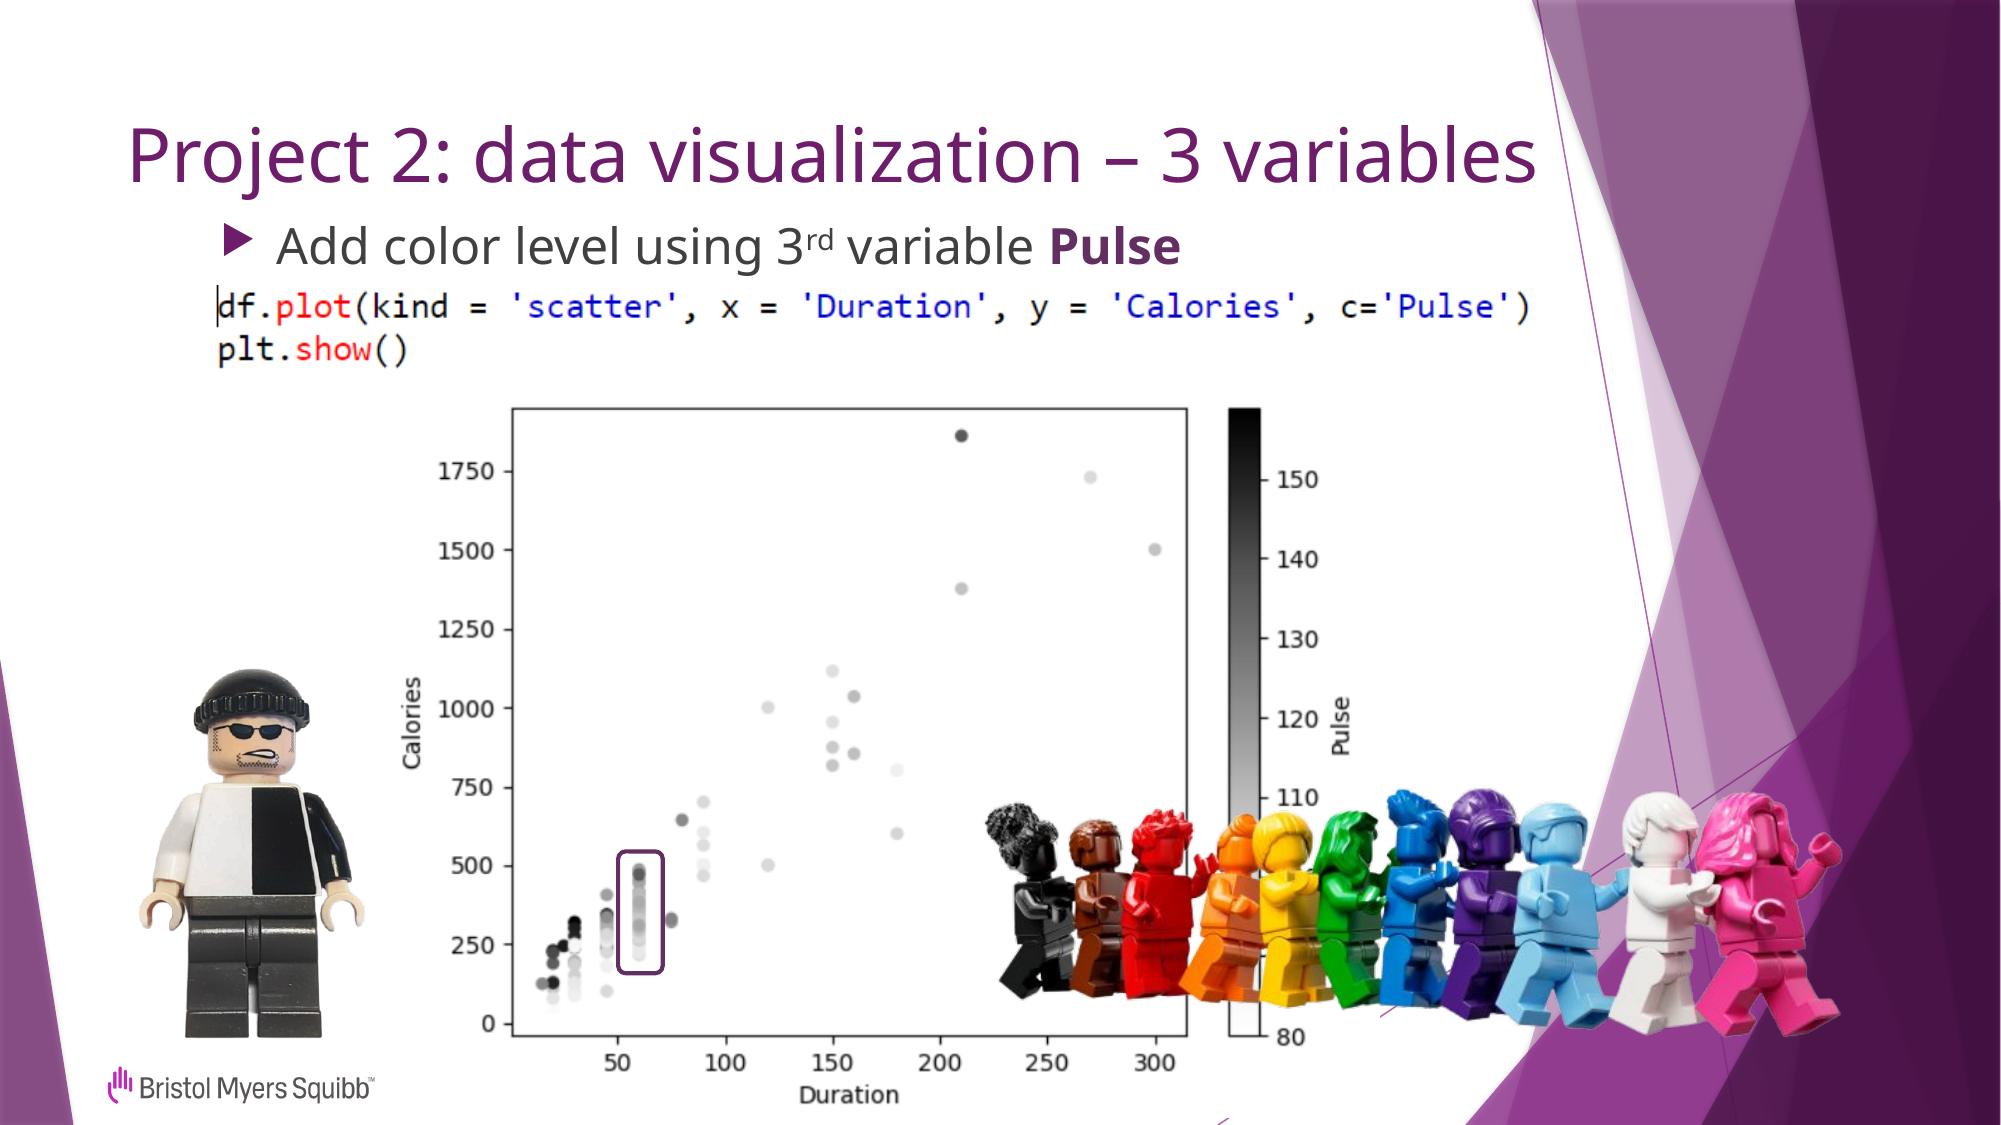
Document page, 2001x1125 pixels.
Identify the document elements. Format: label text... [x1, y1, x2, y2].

title Project 2: data visualization – 3 variables [111, 99, 1652, 317]
picture [60, 395, 1860, 1119]
list Add color level using 3rd variable Pulse [205, 207, 1875, 965]
picture [89, 1050, 385, 1111]
picture [202, 284, 1551, 385]
